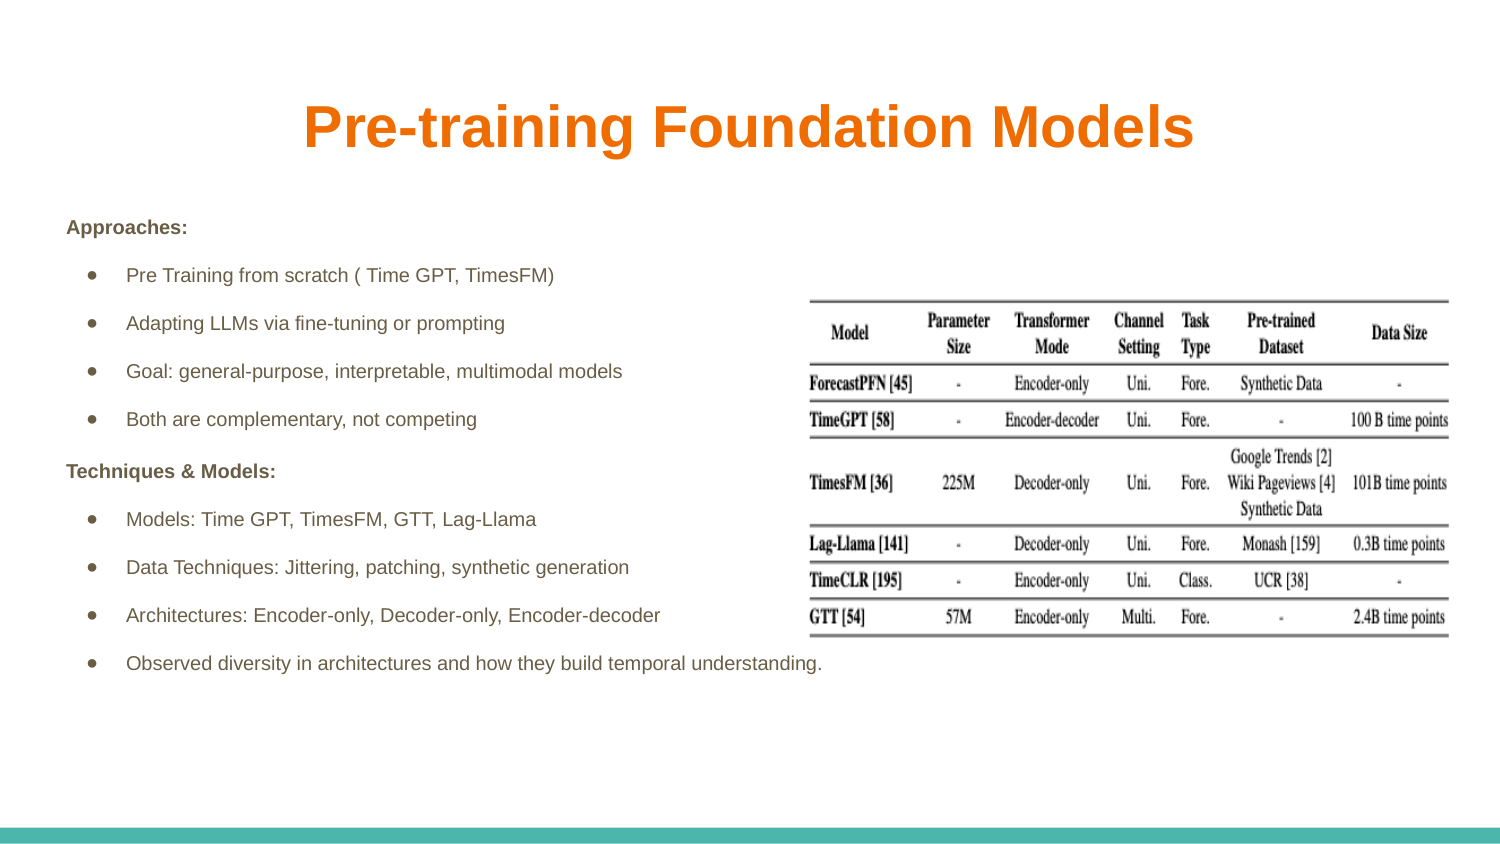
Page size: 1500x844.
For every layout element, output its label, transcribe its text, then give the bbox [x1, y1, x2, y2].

picture [785, 284, 1460, 644]
list Approaches: Pre Training from scratch ( Time GPT, TimesFM) Adapting LLMs via fine-tuning or prompting Goal: general-purpose, interpretable, multimodal models Both are complementary, not competing Techniques & Models: Models: Time GPT, TimesFM, GTT, Lag-Llama Data Techniques: Jittering, patching, synthetic generation Architectures: Encoder-only, Decoder-only, Encoder-decoder Observed diversity in architectures and how they build temporal understanding. [51, 176, 850, 718]
title Pre-training Foundation Models [51, 72, 1449, 189]
